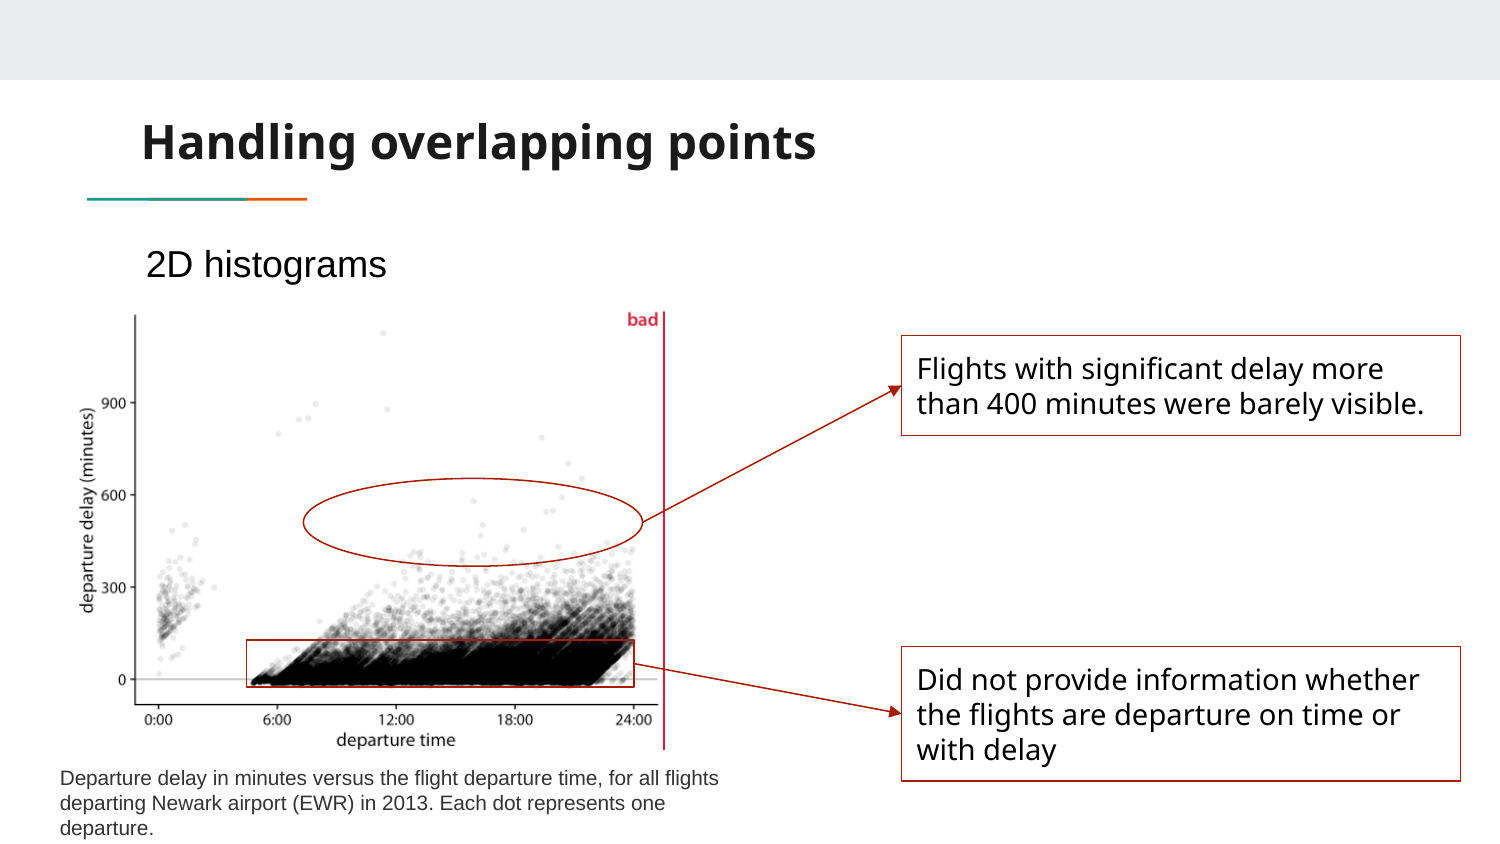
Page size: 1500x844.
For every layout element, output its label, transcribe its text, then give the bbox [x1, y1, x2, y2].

title Handling overlapping points [125, 97, 1387, 185]
picture [76, 292, 665, 750]
text_box Did not provide information whether the flights are departure on time or with delay [901, 646, 1461, 782]
text_box 2D histograms [130, 225, 843, 301]
text_box Flights with significant delay more than 400 minutes were barely visible. [901, 335, 1461, 436]
text_box Departure delay in minutes versus the flight departure time, for all flights departing Newark airport (EWR) in 2013. Each dot represents one departure. [44, 749, 758, 844]
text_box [633, 663, 902, 715]
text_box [642, 385, 902, 523]
